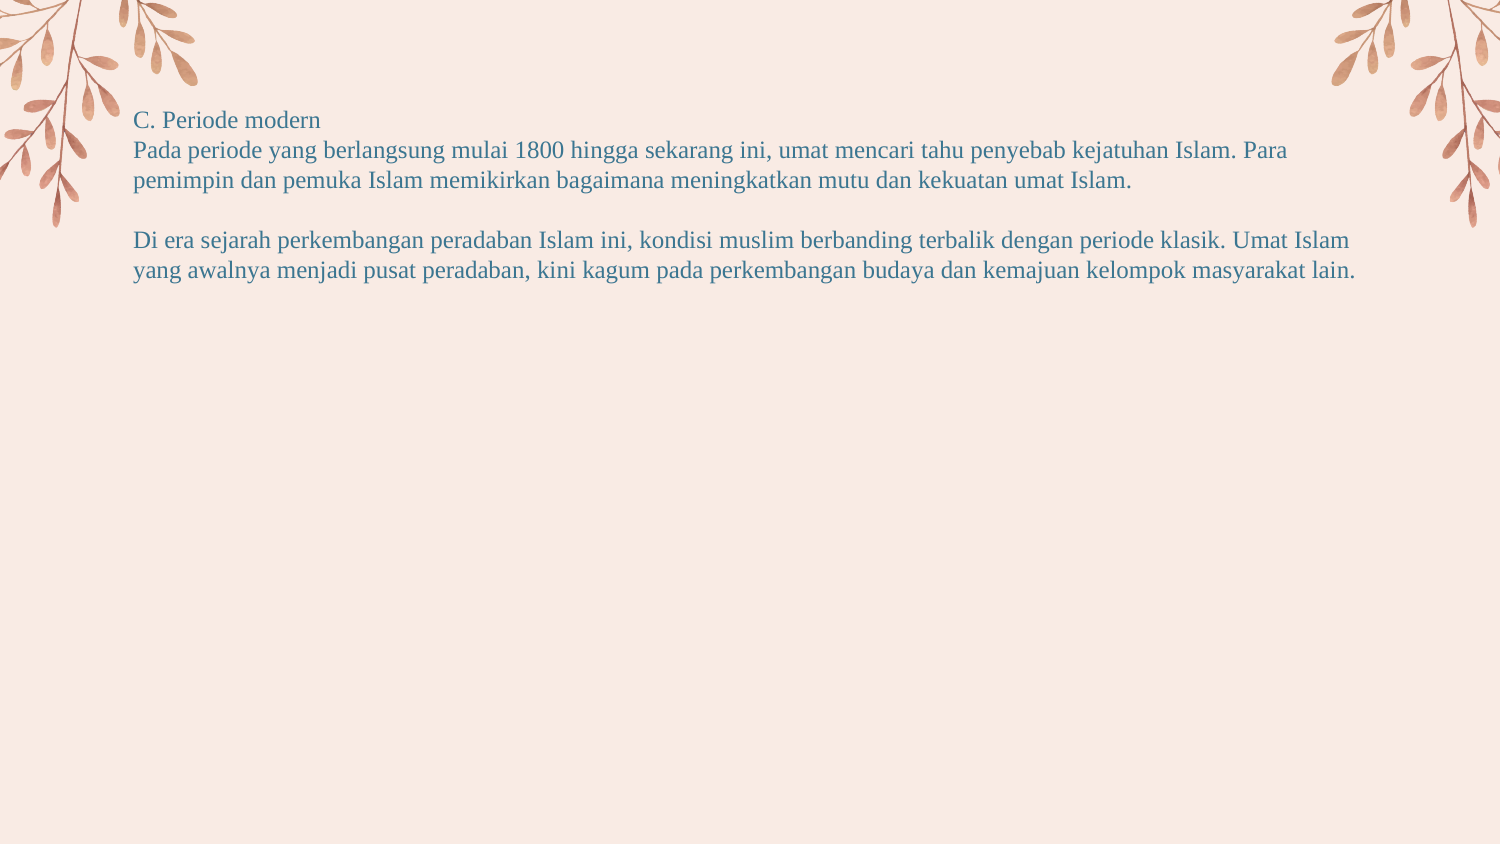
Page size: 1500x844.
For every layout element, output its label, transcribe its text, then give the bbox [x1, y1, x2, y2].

picture [1266, 0, 1500, 266]
picture [0, 0, 263, 260]
title C. Periode modern Pada periode yang berlangsung mulai 1800 hingga sekarang ini, umat mencari tahu penyebab kejatuhan Islam. Para pemimpin dan pemuka Islam memikirkan bagaimana meningkatkan mutu dan kekuatan umat Islam. Di era sejarah perkembangan peradaban Islam ini, kondisi muslim berbanding terbalik dengan periode klasik. Umat Islam yang awalnya menjadi pusat peradaban, kini kagum pada perkembangan budaya dan kemajuan kelompok masyarakat lain. [118, 88, 1382, 355]
